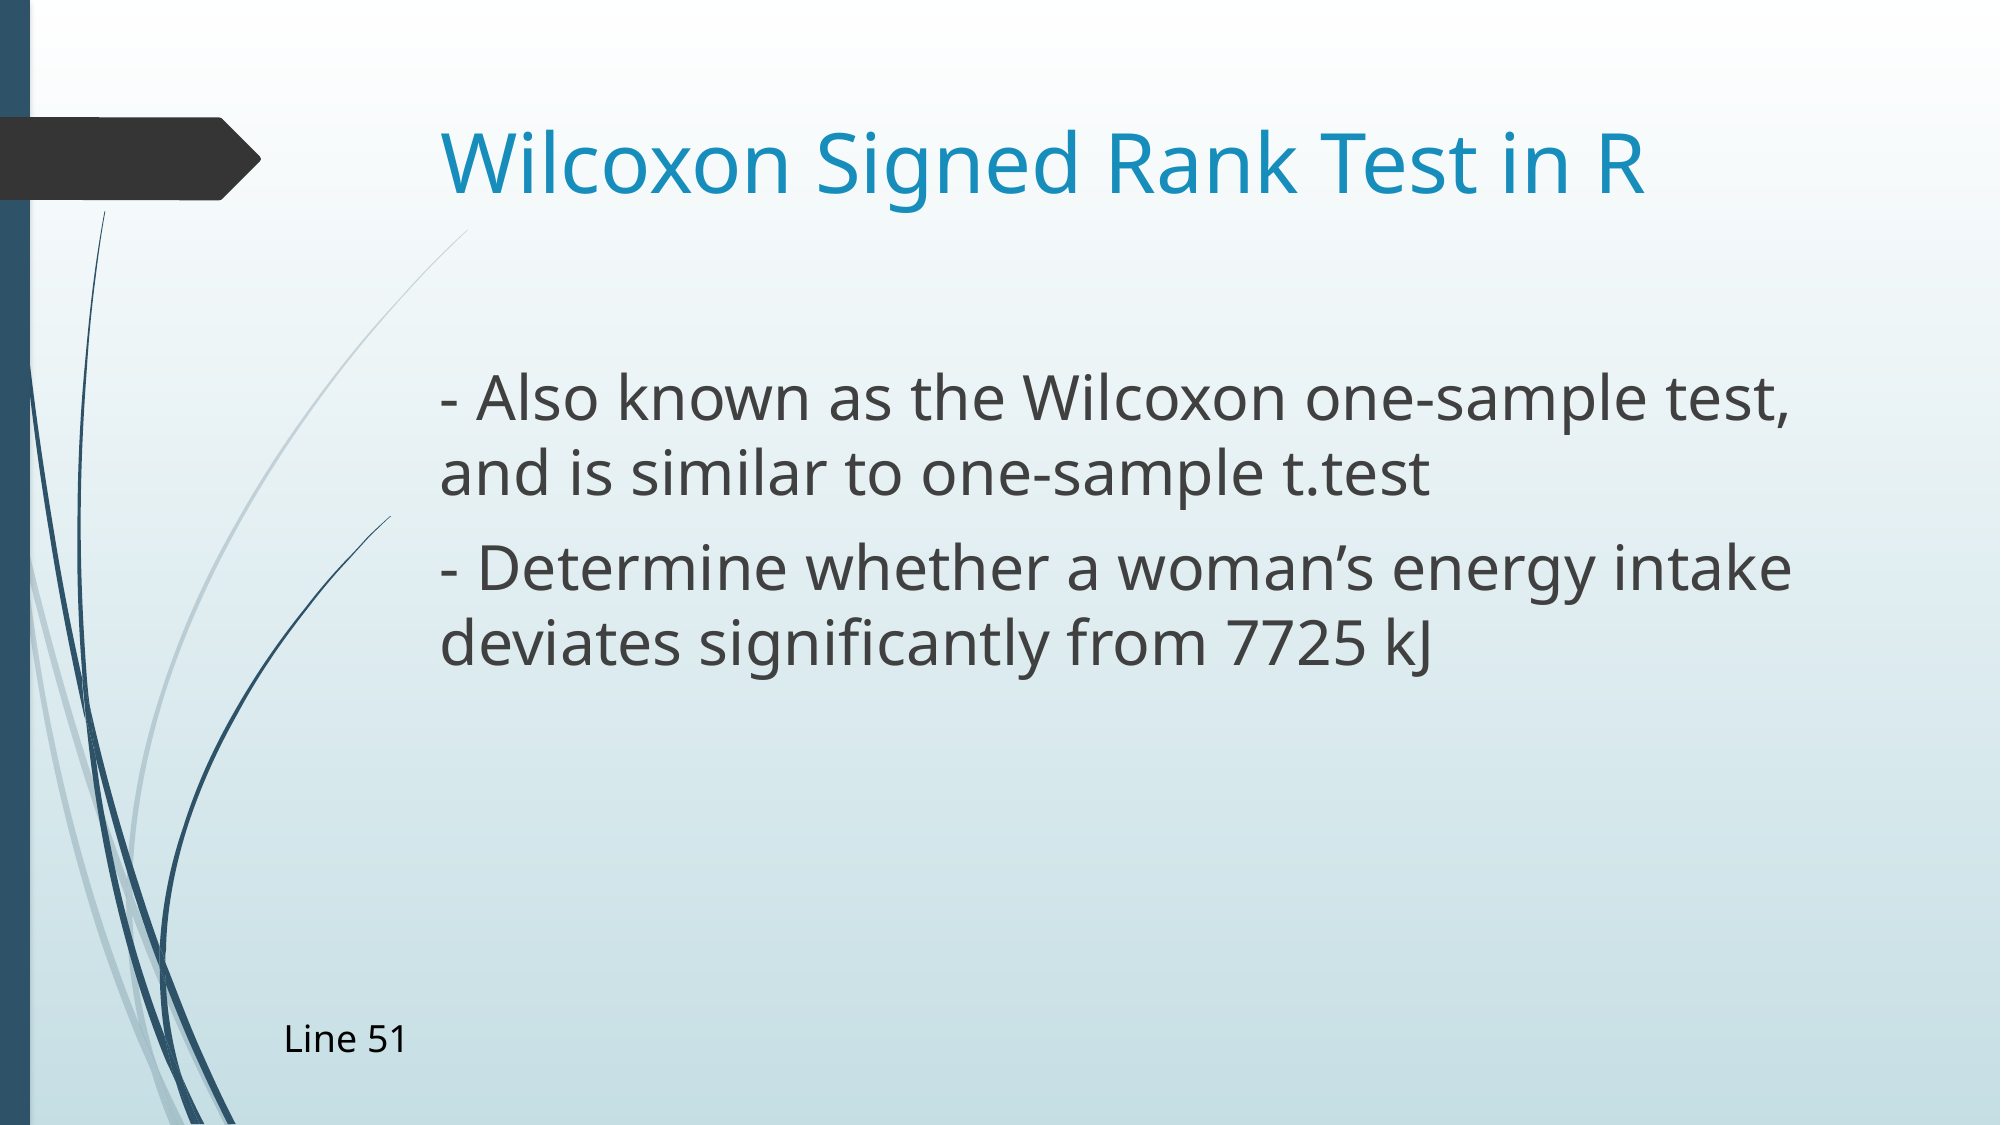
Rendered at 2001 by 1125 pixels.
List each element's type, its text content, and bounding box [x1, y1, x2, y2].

text_box Line 51 [268, 1007, 425, 1067]
title Wilcoxon Signed Rank Test in R [425, 102, 1888, 313]
list - Also known as the Wilcoxon one-sample test, and is similar to one-sample t.test - Determine whether a woman’s energy intake deviates significantly from 7725 kJ [424, 350, 1888, 970]
